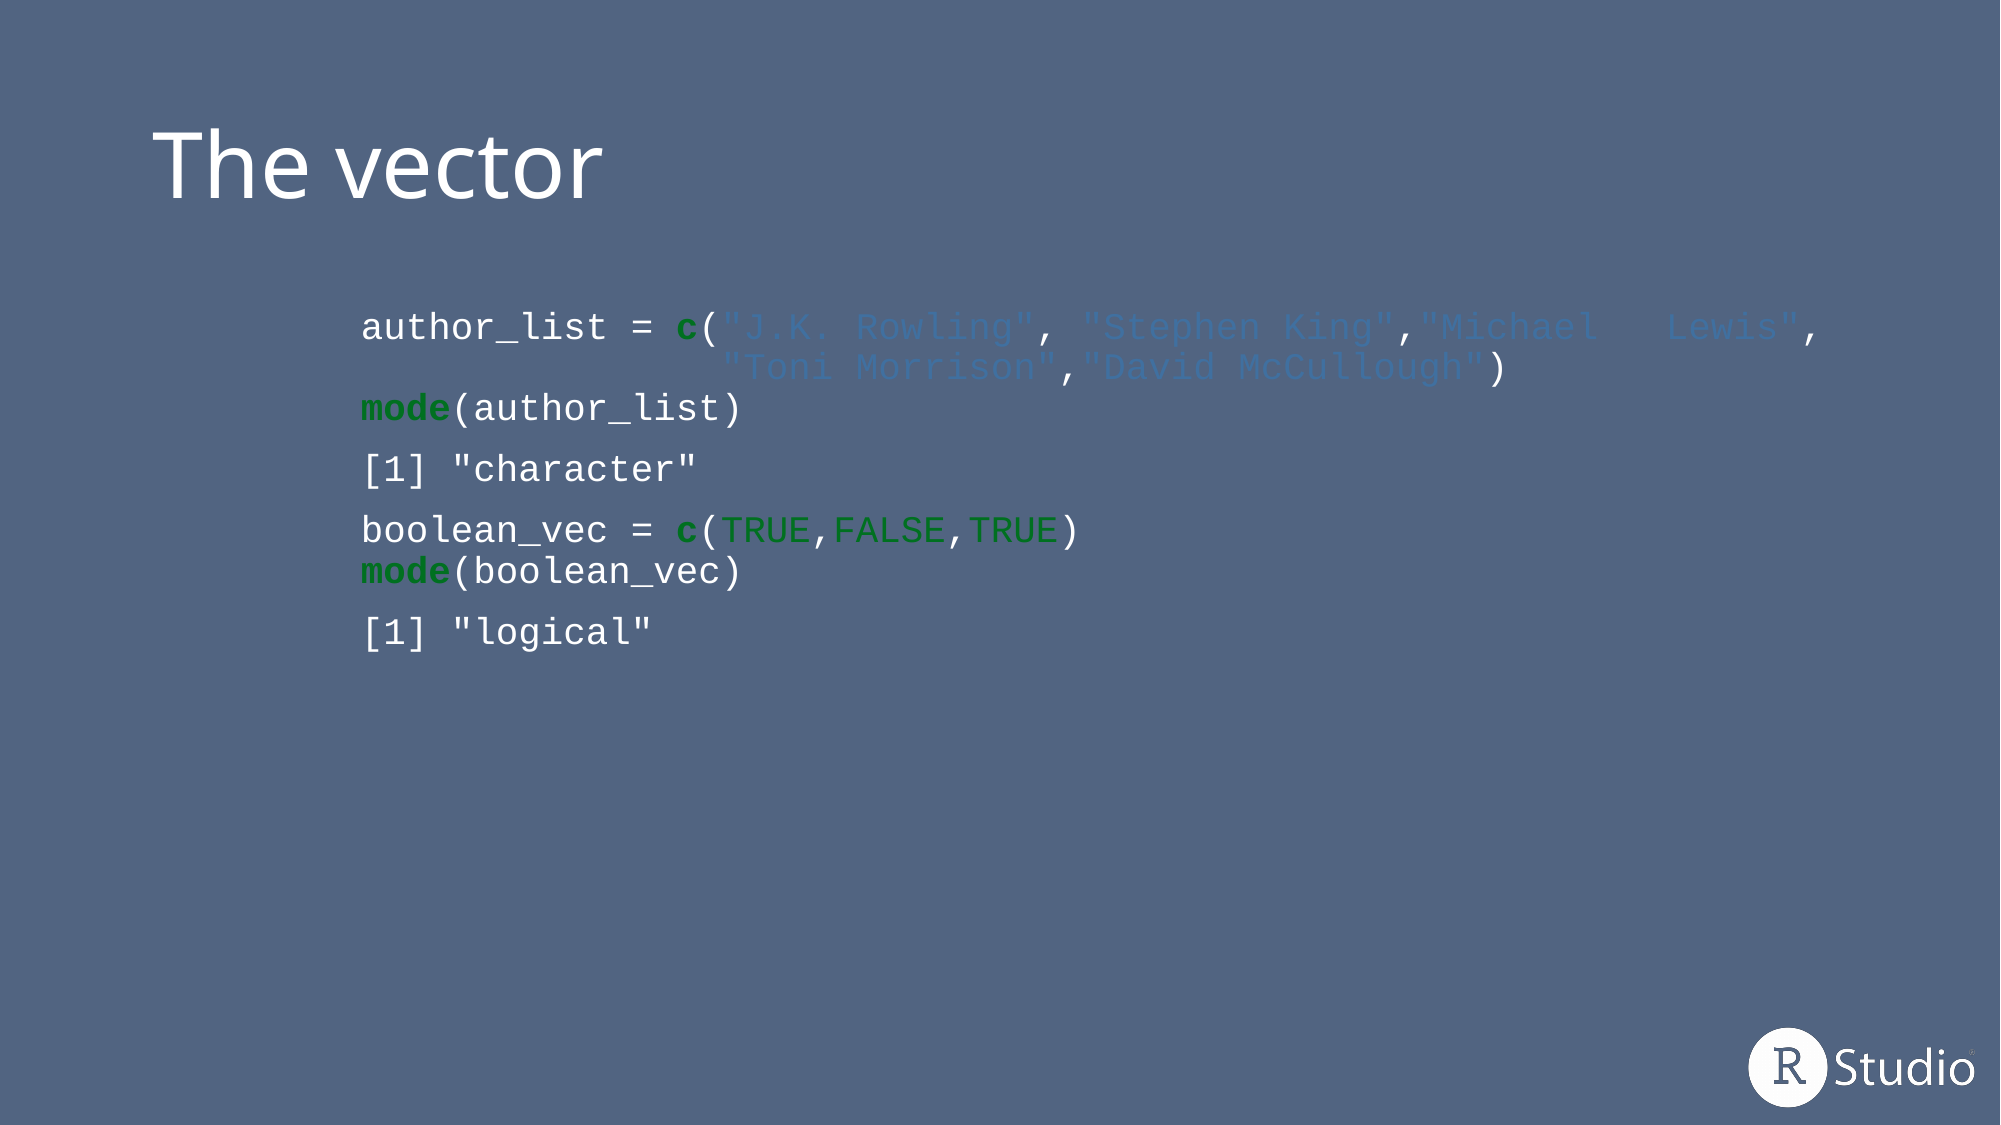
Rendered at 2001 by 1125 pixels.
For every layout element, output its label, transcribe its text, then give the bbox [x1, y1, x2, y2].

list author_list = c("J.K. Rowling", "Stephen King","Michael Lewis", "Toni Morrison","David McCullough") mode(author_list) [1] "character" boolean_vec = c(TRUE,FALSE,TRUE) mode(boolean_vec) [1] "logical" [137, 299, 1863, 1014]
title The vector [137, 59, 1863, 278]
picture [1747, 1027, 1976, 1108]
